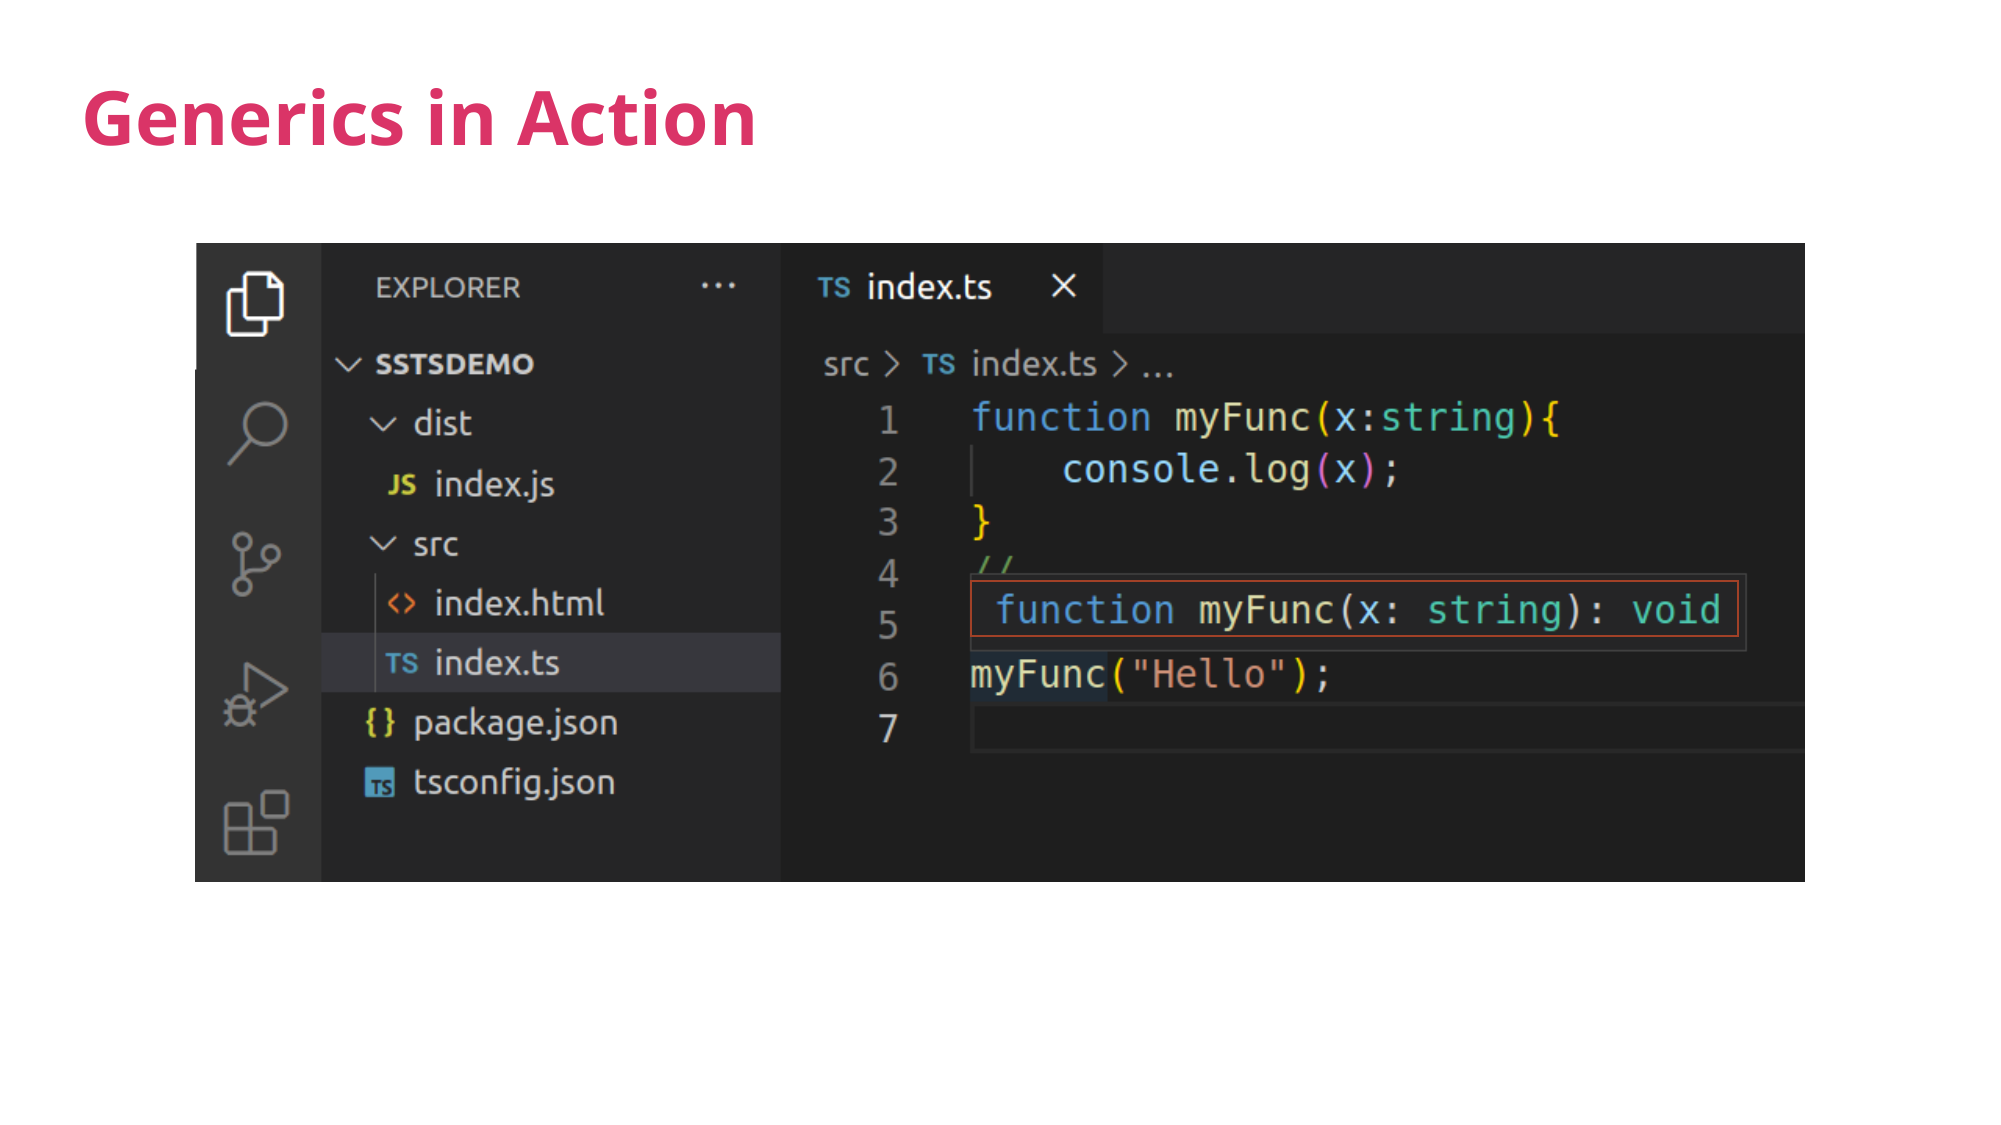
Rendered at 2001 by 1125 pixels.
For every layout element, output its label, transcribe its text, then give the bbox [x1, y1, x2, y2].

title Generics in Action [81, 73, 1919, 185]
picture [195, 243, 1805, 882]
